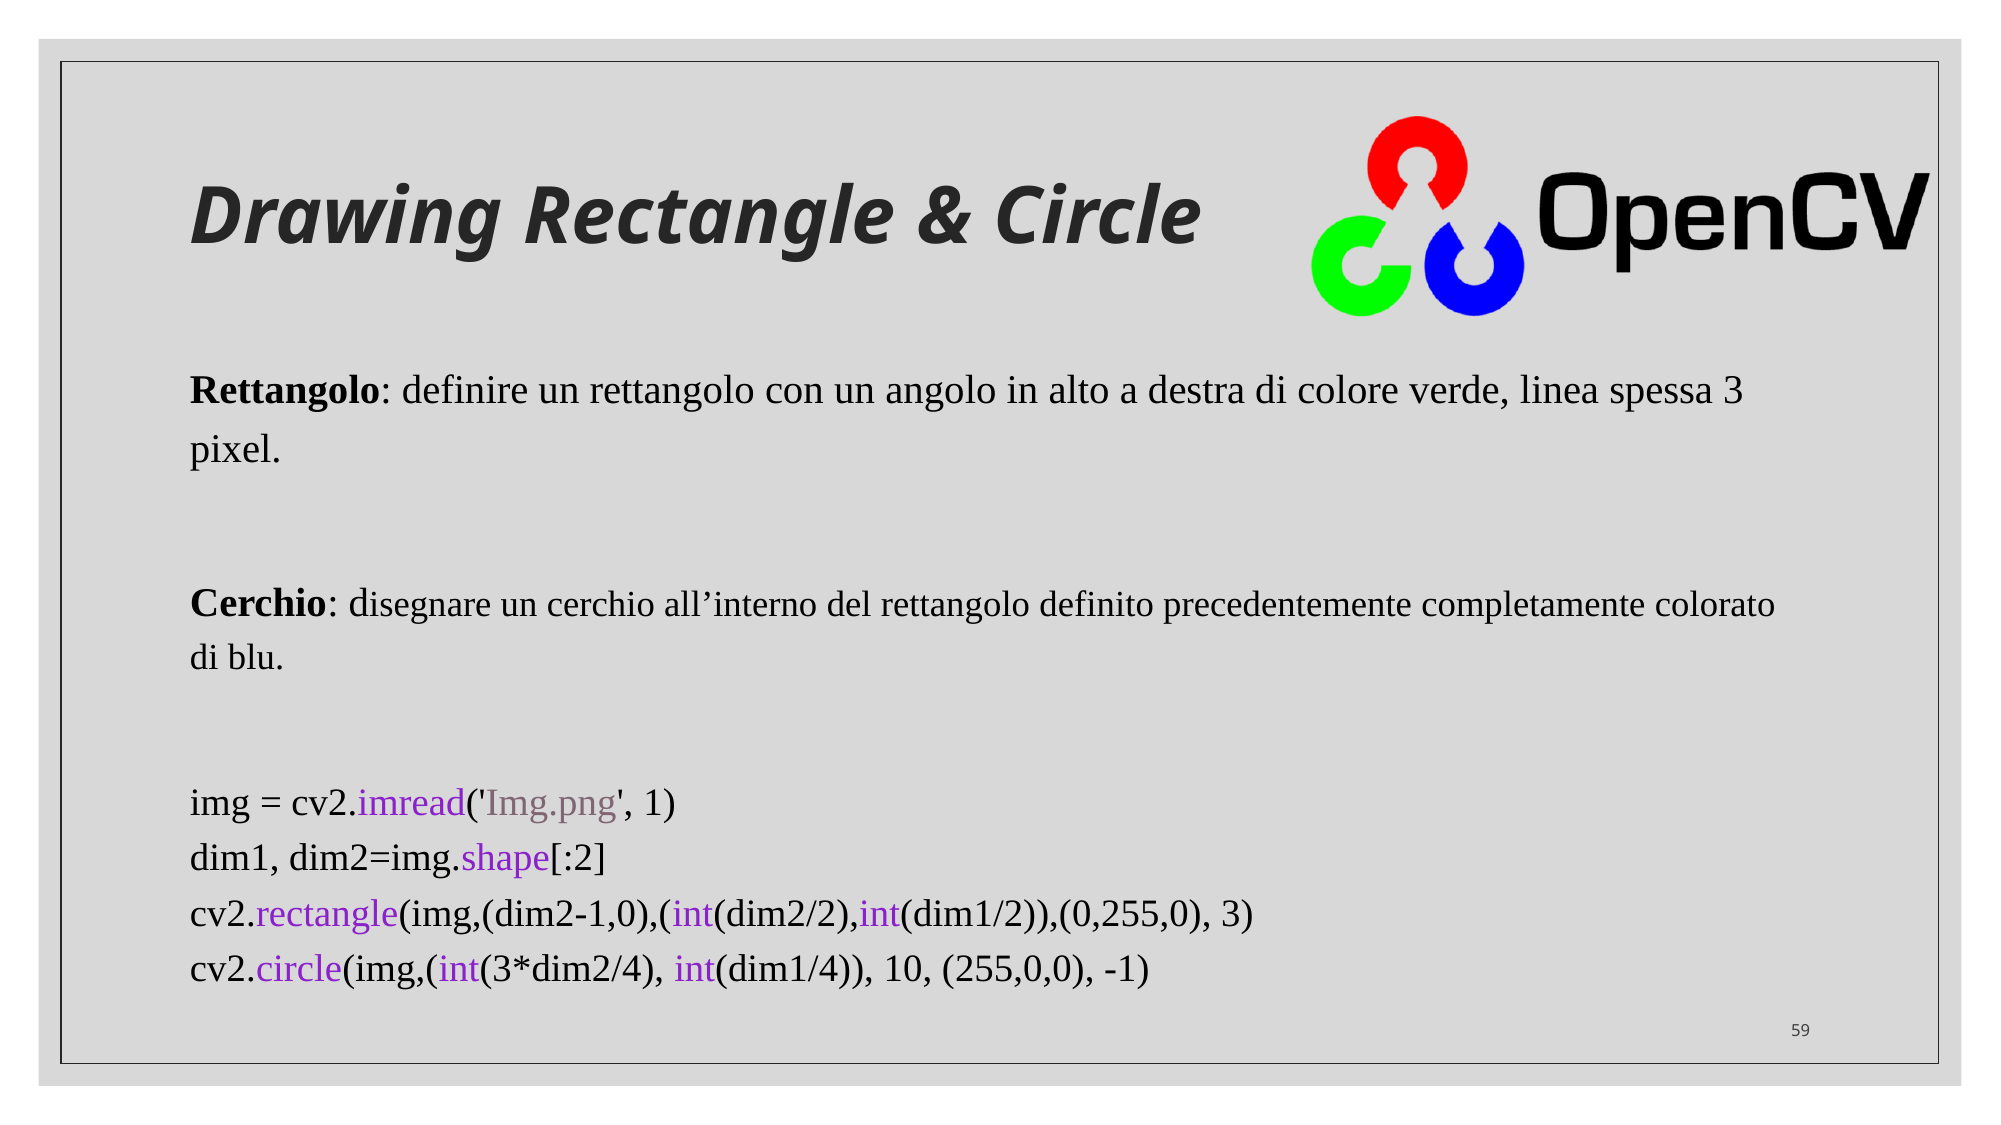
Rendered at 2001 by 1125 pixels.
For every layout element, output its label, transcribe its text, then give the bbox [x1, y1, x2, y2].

slide_number 60 [1687, 990, 1825, 1050]
picture [1310, 116, 1936, 320]
list Rettangolo: definire un rettangolo con un angolo in alto a destra di colore verde, linea spessa 3 pixel. Cerchio: disegnare un cerchio all’interno del rettangolo definito precedentemente completamente colorato di blu. img = cv2.imread('Img.png', 1) dim1, dim2=img.shape[:2] cv2.rectangle(img,(dim2-1,0),(int(dim2/2),int(dim1/2)),(0,255,0), 3) cv2.circle(img,(int(3*dim2/4), int(dim1/4)), 10, (255,0,0), -1) [174, 345, 1825, 1057]
title Drawing Rectangle & Circle [174, 105, 1825, 331]
